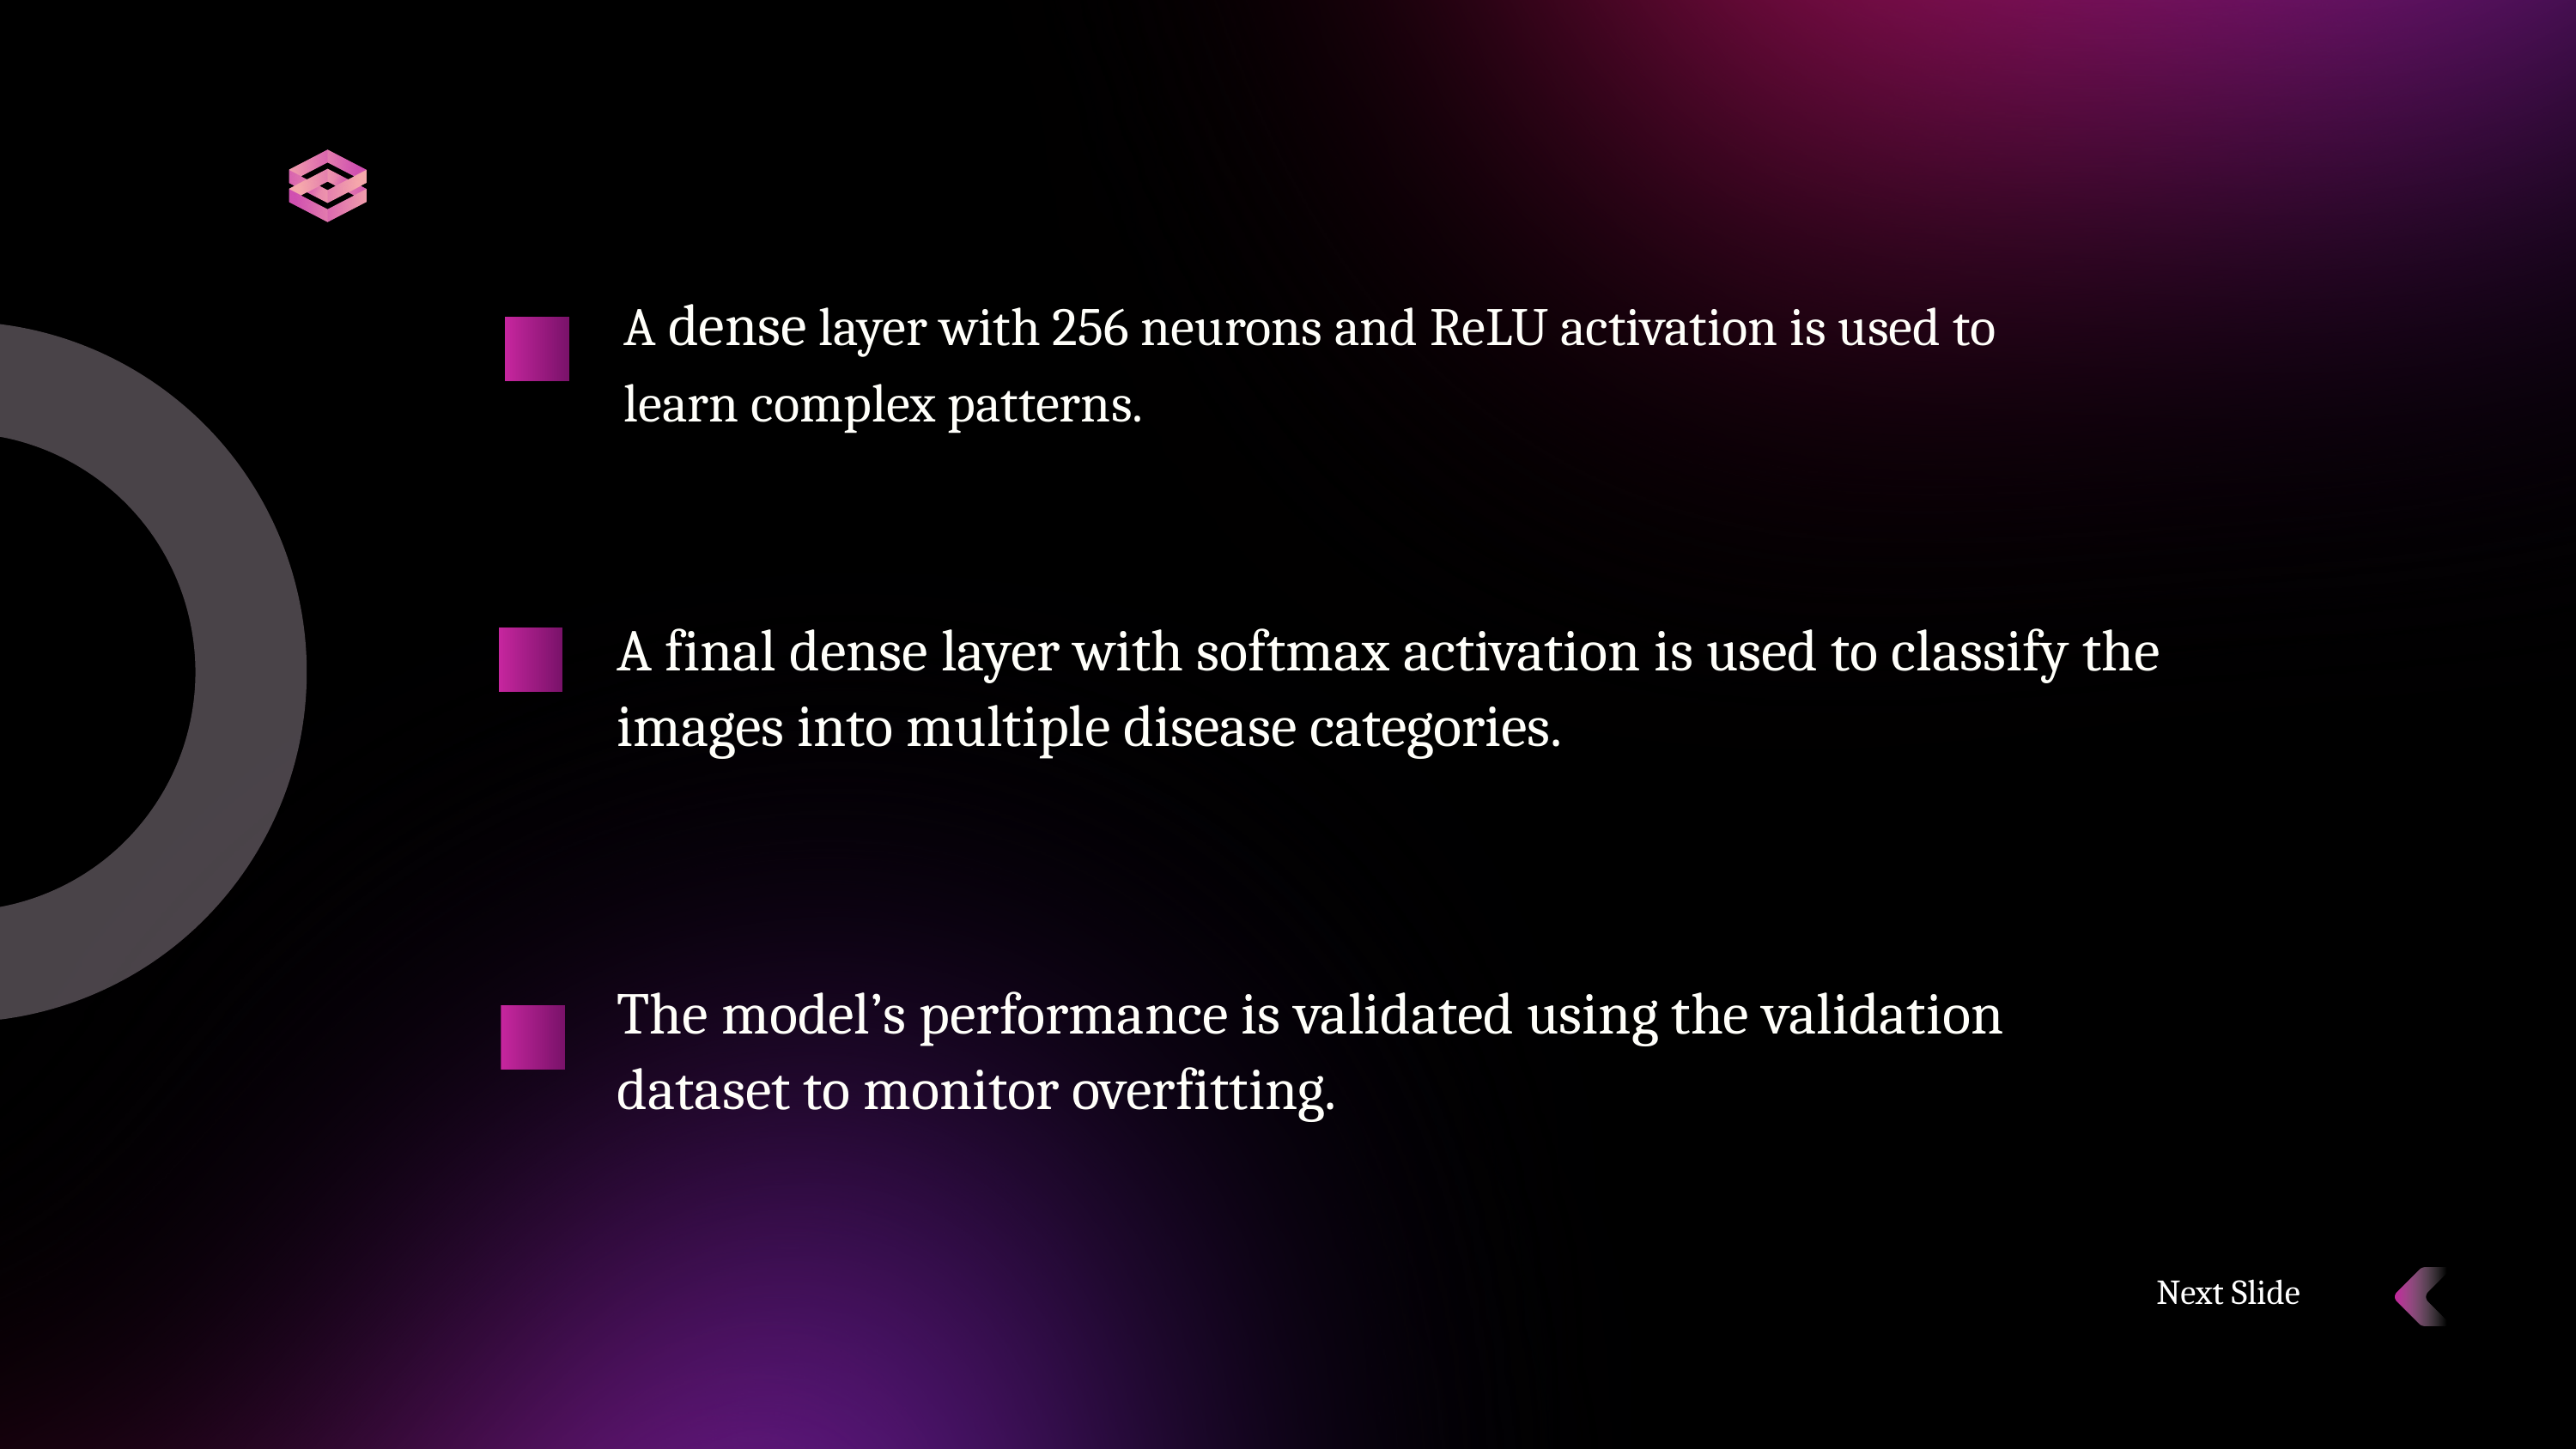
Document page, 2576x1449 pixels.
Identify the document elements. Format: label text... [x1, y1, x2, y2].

text_box [2394, 1267, 2453, 1326]
text_box A dense layer with 256 neurons and ReLU activation is used to learn complex patterns. [623, 282, 2107, 433]
text_box [0, 555, 1631, 1449]
text_box [289, 149, 367, 223]
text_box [501, 1004, 566, 1070]
text_box A final dense layer with softmax activation is used to classify the images into multiple disease categories. [617, 607, 2230, 759]
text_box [504, 316, 569, 381]
text_box [919, 0, 2576, 765]
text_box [0, 376, 252, 967]
text_box Next Slide [2156, 1275, 2394, 1312]
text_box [498, 627, 563, 693]
text_box The model’s performance is validated using the validation dataset to monitor overfitting. [617, 970, 2075, 1121]
